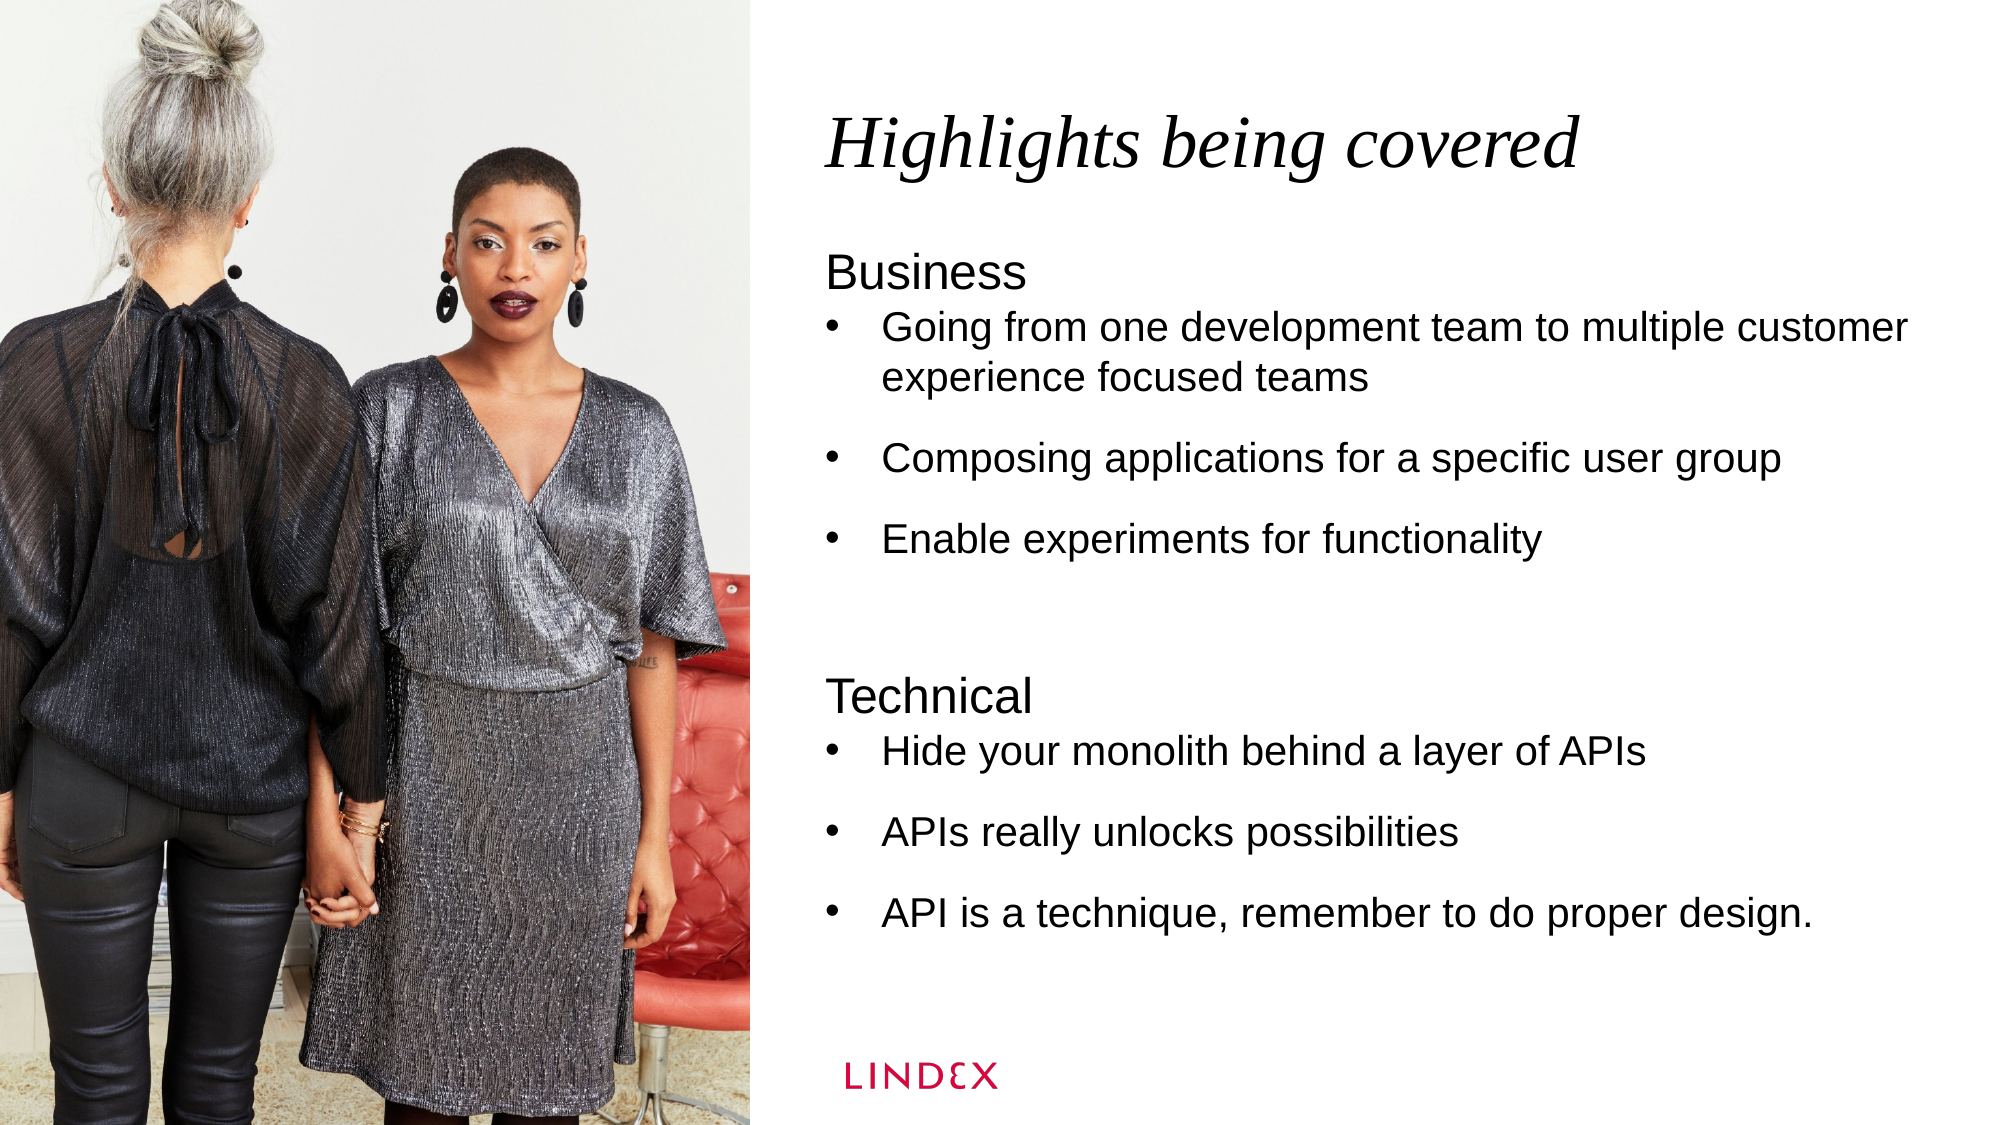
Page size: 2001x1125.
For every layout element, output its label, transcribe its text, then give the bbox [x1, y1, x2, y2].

picture [0, 0, 751, 1125]
list Business Going from one development team to multiple customer experience focused teams Composing applications for a specific user group Enable experiments for functionality Technical Hide your monolith behind a layer of APIs APIs really unlocks possibilities API is a technique, remember to do proper design. [810, 232, 1939, 965]
title Highlights being covered [810, 101, 1898, 173]
picture [846, 1062, 998, 1092]
